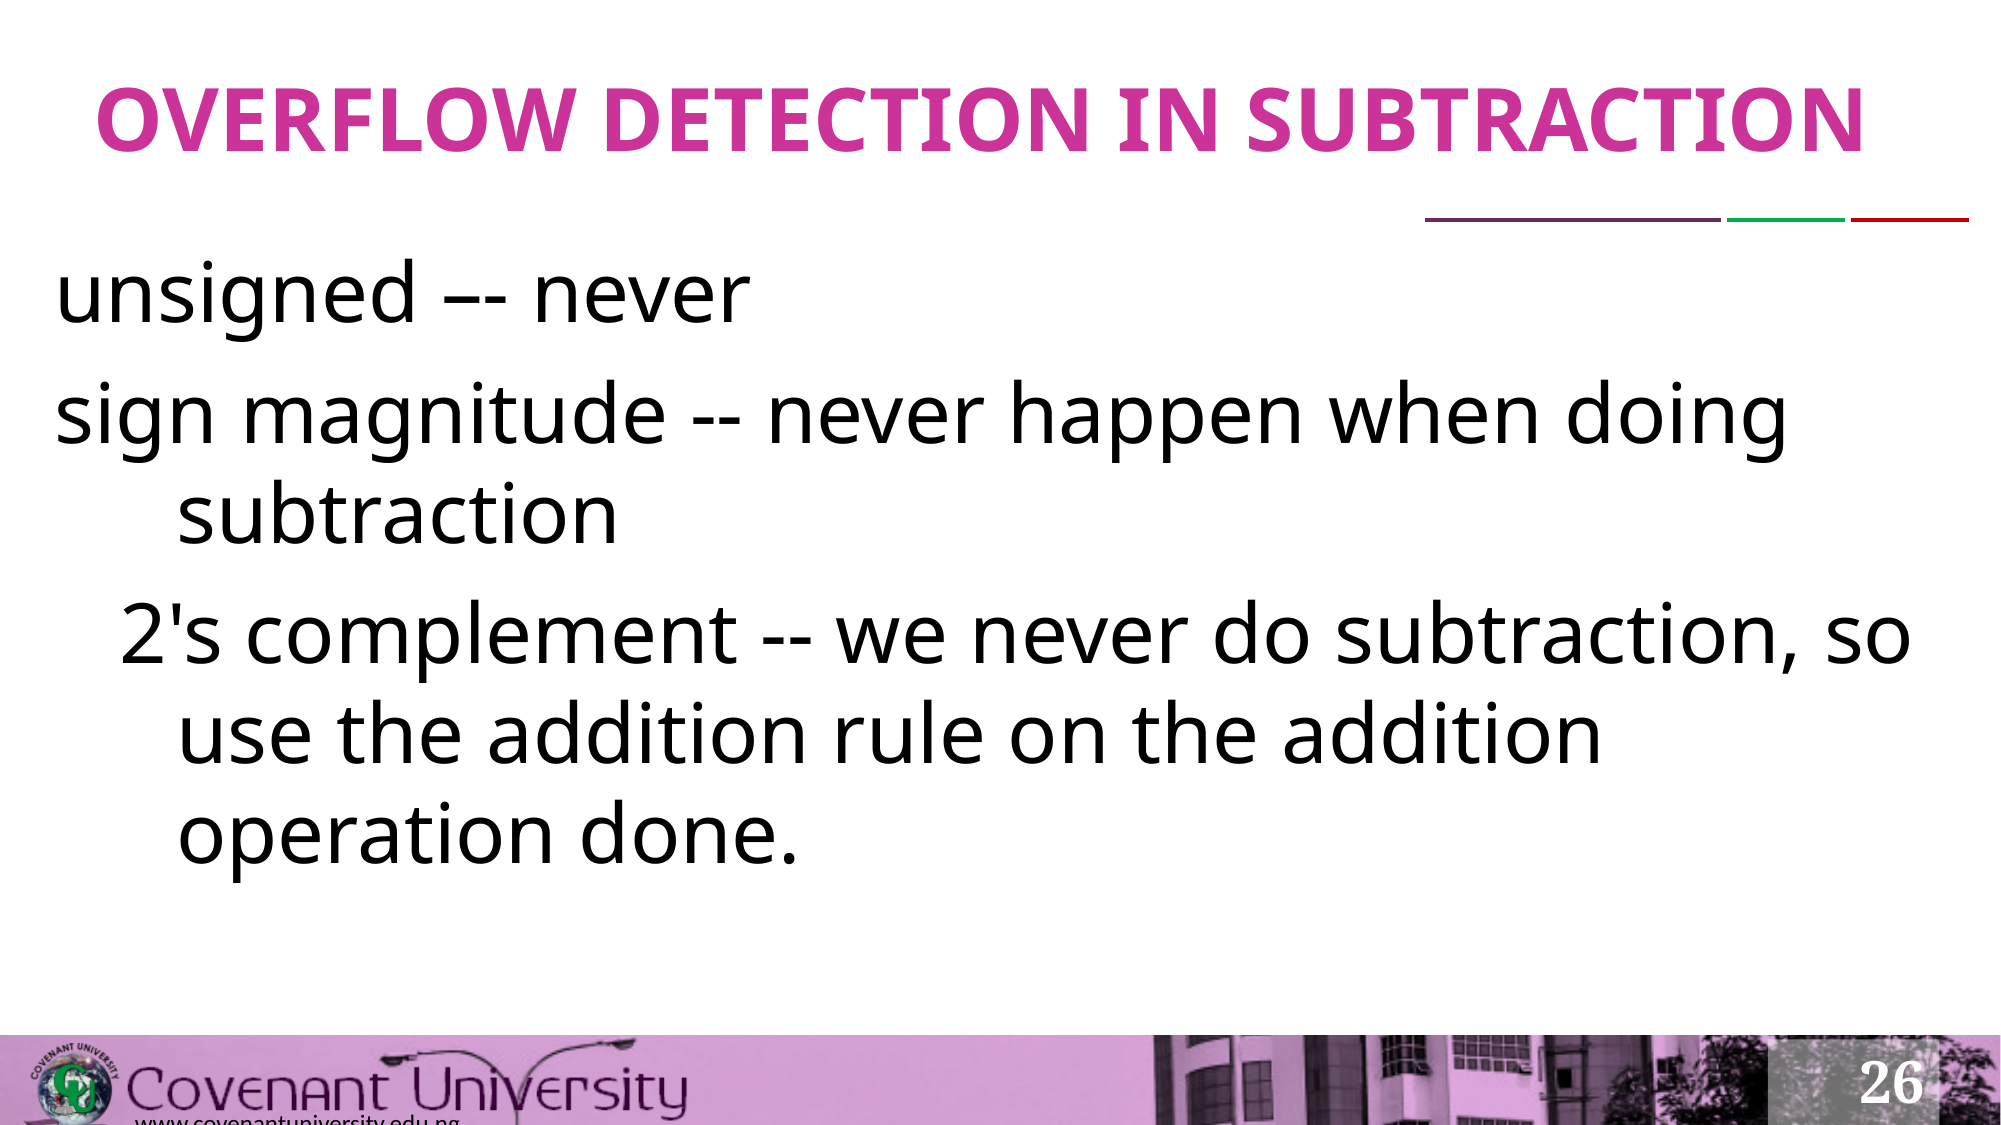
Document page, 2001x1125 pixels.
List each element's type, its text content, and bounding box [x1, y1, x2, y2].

list unsigned –- never sign magnitude -- never happen when doing subtraction 2's complement -- we never do subtraction, so use the addition rule on the addition operation done. [39, 231, 1962, 1024]
title OVERFLOW DETECTION IN SUBTRACTION [74, 20, 2001, 213]
picture [23, 1036, 1072, 1125]
